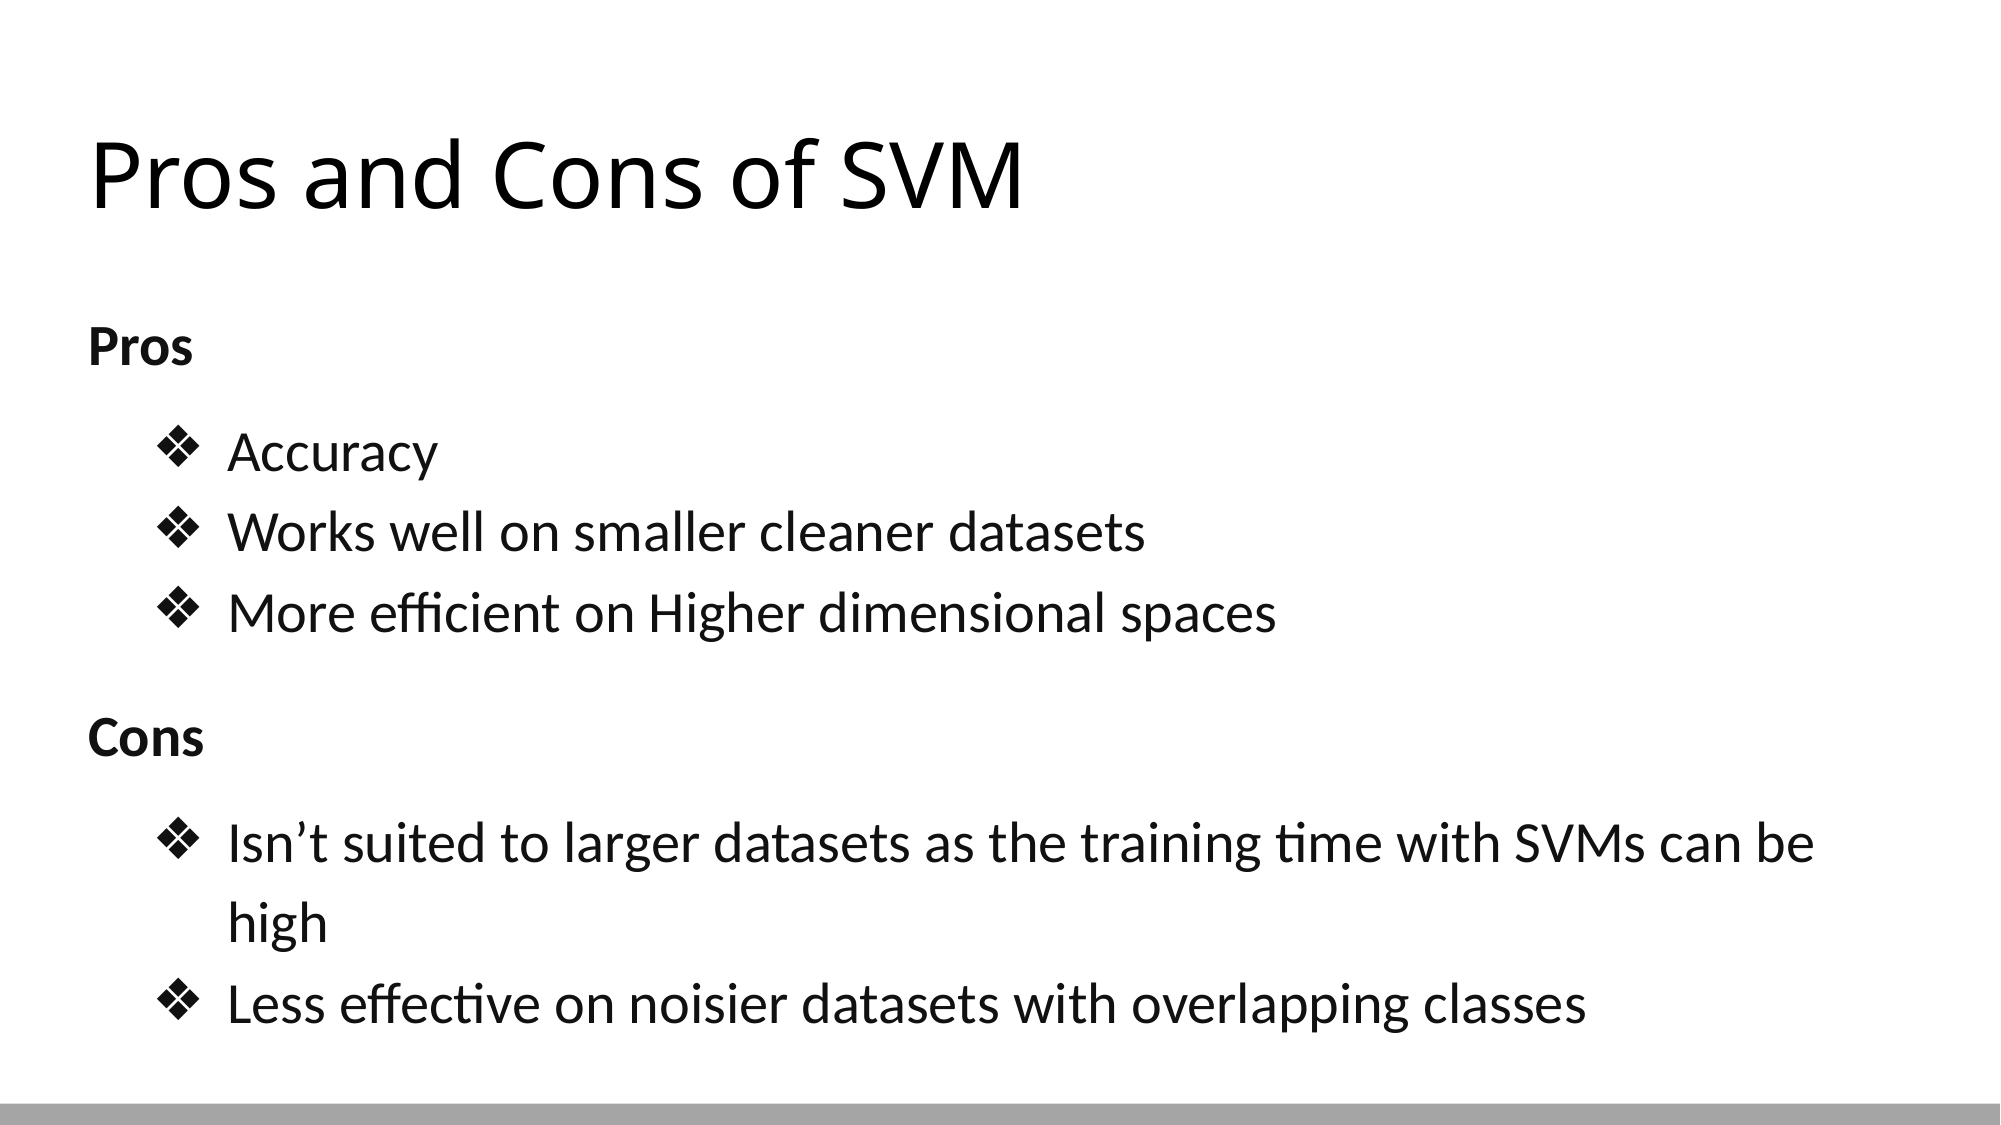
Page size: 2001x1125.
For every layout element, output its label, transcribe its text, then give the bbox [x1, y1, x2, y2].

list Pros Accuracy Works well on smaller cleaner datasets More efficient on Higher dimensional spaces Cons Isn’t suited to larger datasets as the training time with SVMs can be high Less effective on noisier datasets with overlapping classes [68, 276, 1932, 1000]
title Pros and Cons of SVM [68, 97, 1932, 252]
